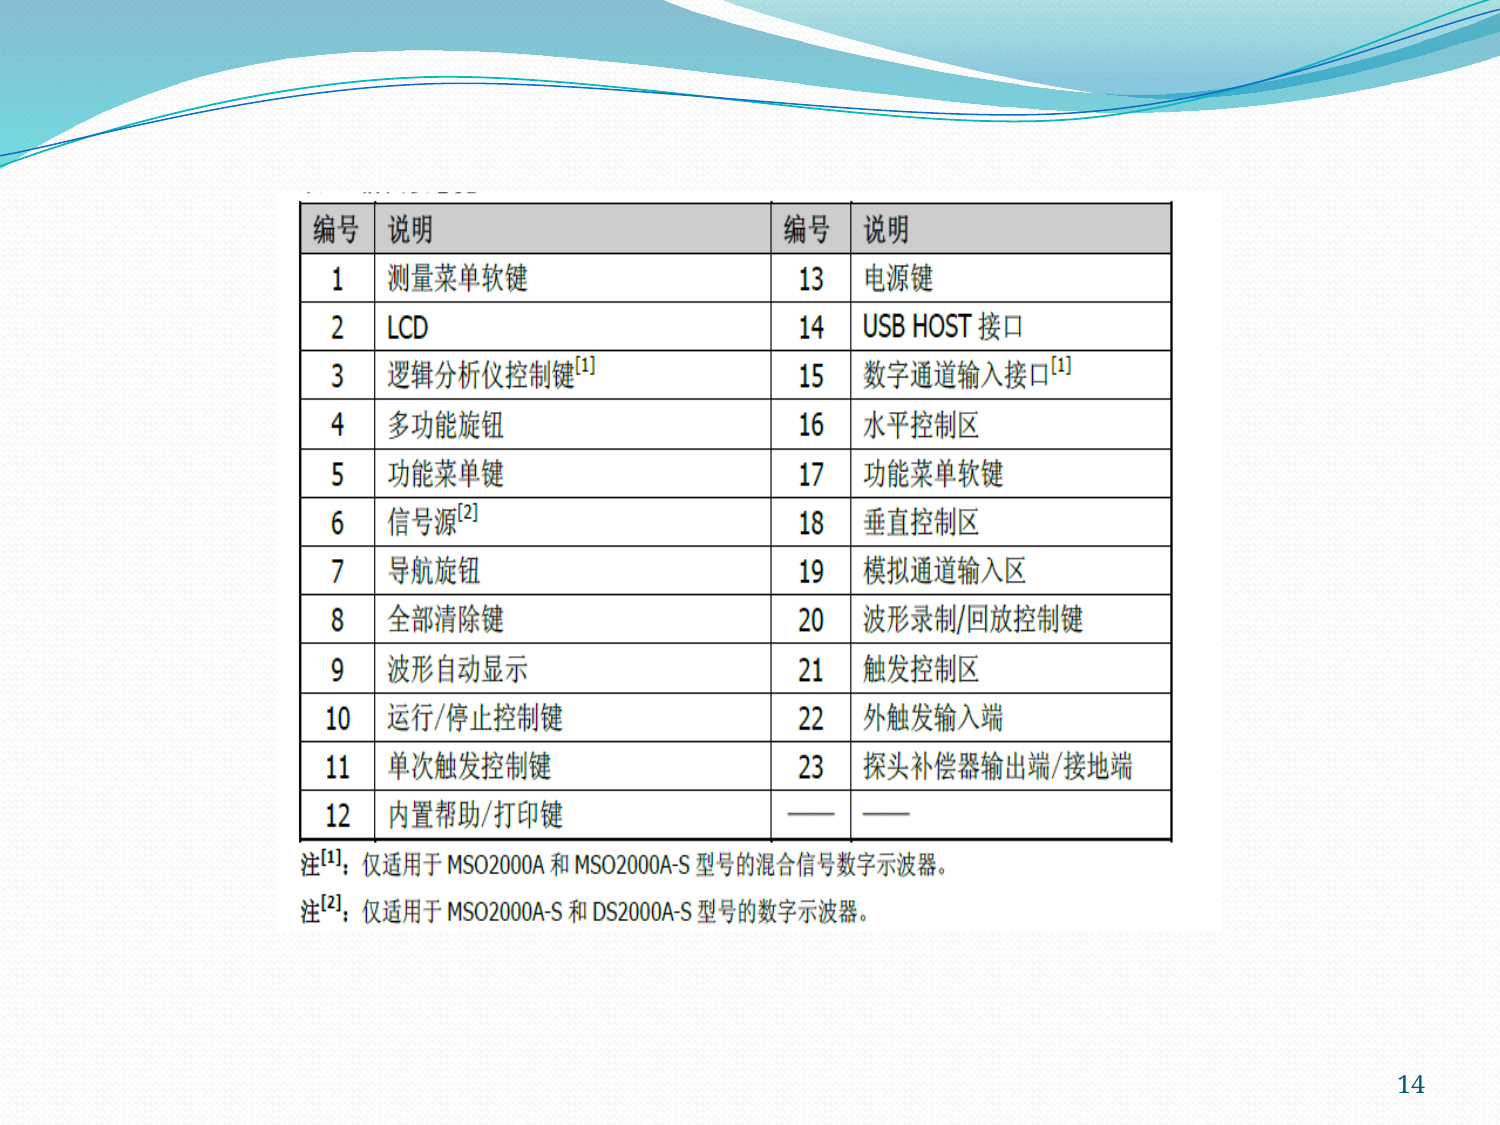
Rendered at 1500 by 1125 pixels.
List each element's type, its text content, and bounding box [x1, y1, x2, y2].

picture [278, 192, 1222, 933]
slide_number 14 [1299, 1042, 1425, 1103]
